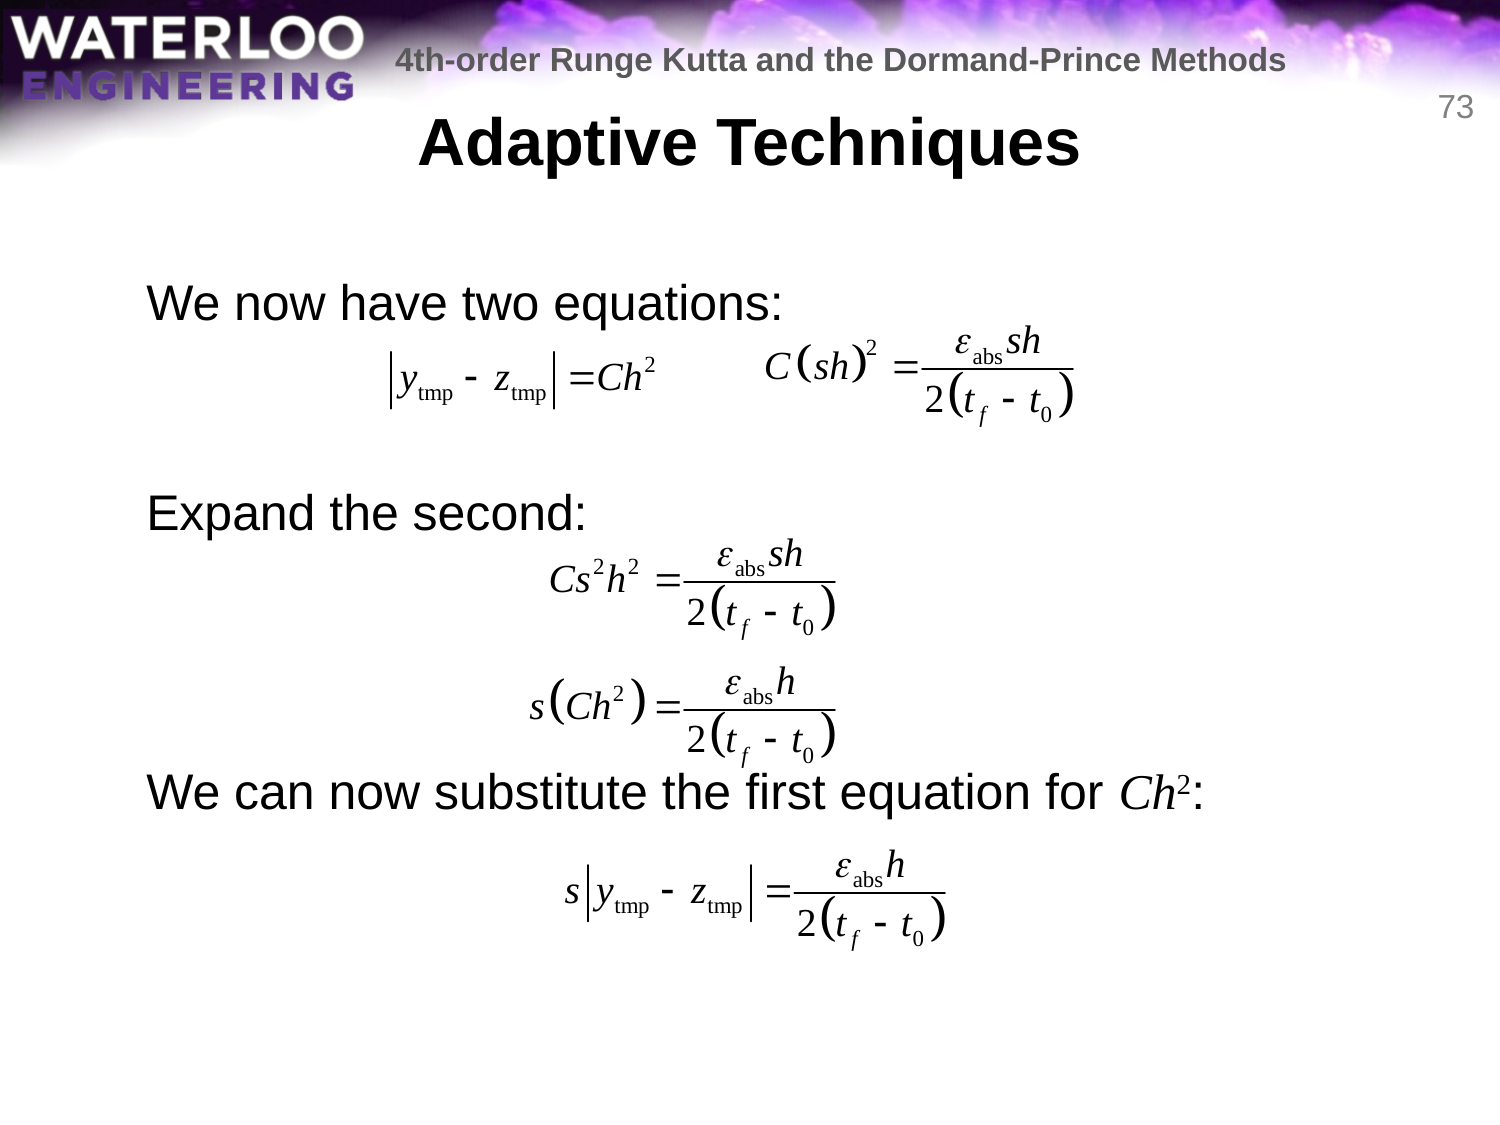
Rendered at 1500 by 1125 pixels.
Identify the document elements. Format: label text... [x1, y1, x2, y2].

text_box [758, 316, 1081, 440]
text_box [383, 343, 662, 417]
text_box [522, 527, 844, 780]
title Adaptive Techniques [74, 44, 1426, 233]
picture [0, 0, 1500, 1125]
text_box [557, 840, 955, 963]
footer 4th-order Runge Kutta and the Dormand-Prince Methods [324, 31, 1303, 74]
list We now have two equations: Expand the second: We can now substitute the first equation for Ch2: [74, 262, 1426, 1020]
slide_number 73 [1360, 73, 1490, 134]
